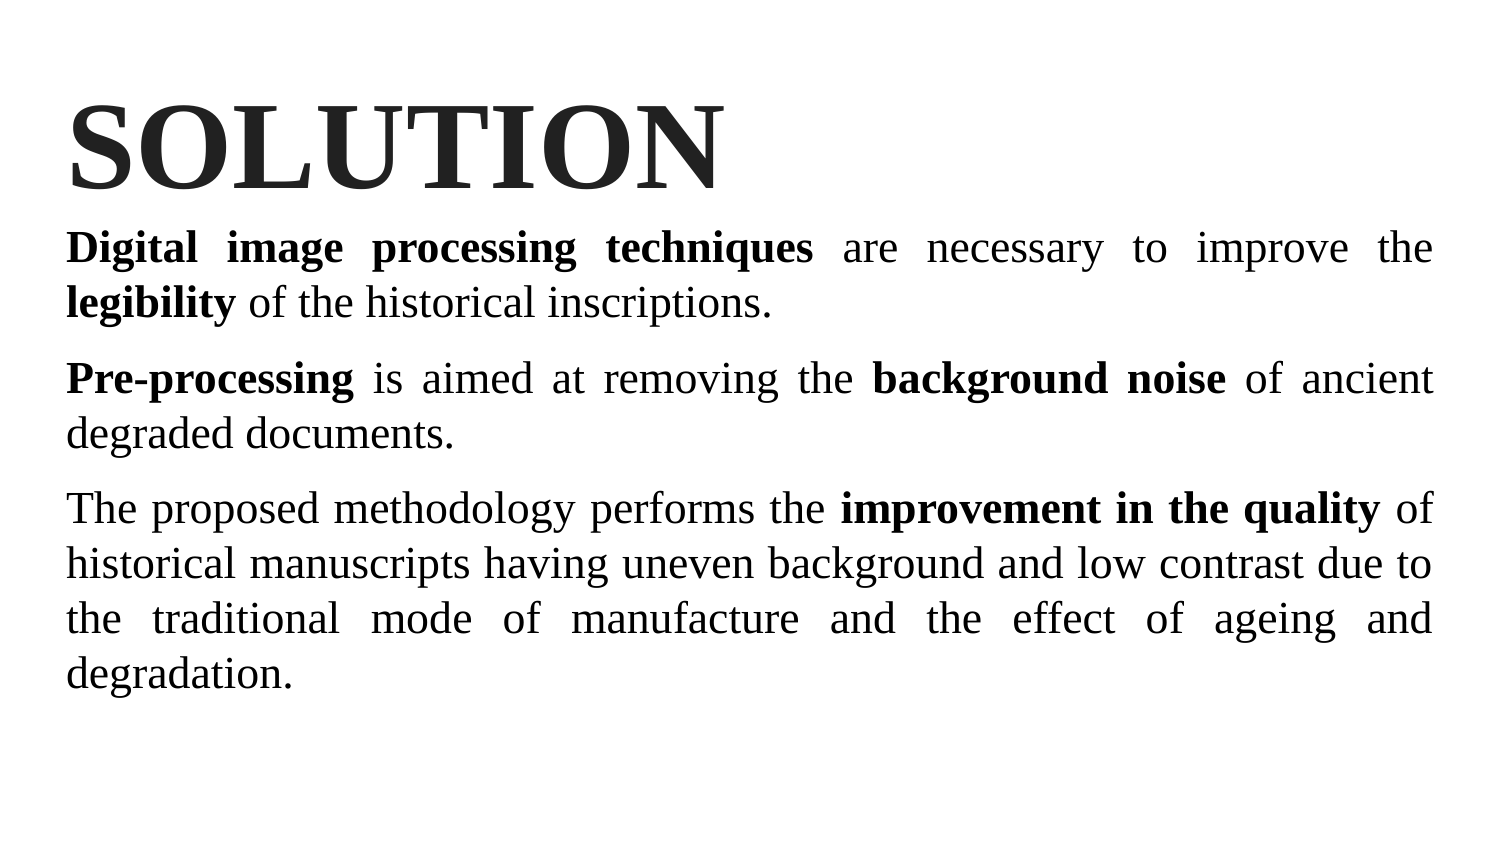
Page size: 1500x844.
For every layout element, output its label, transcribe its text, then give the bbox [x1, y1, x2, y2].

list Digital image processing techniques are necessary to improve the legibility of the historical inscriptions. Pre-processing is aimed at removing the background noise of ancient degraded documents. The proposed methodology performs the improvement in the quality of historical manuscripts having uneven background and low contrast due to the traditional mode of manufacture and the effect of ageing and degradation. [51, 201, 1449, 750]
title SOLUTION [51, 48, 1449, 180]
